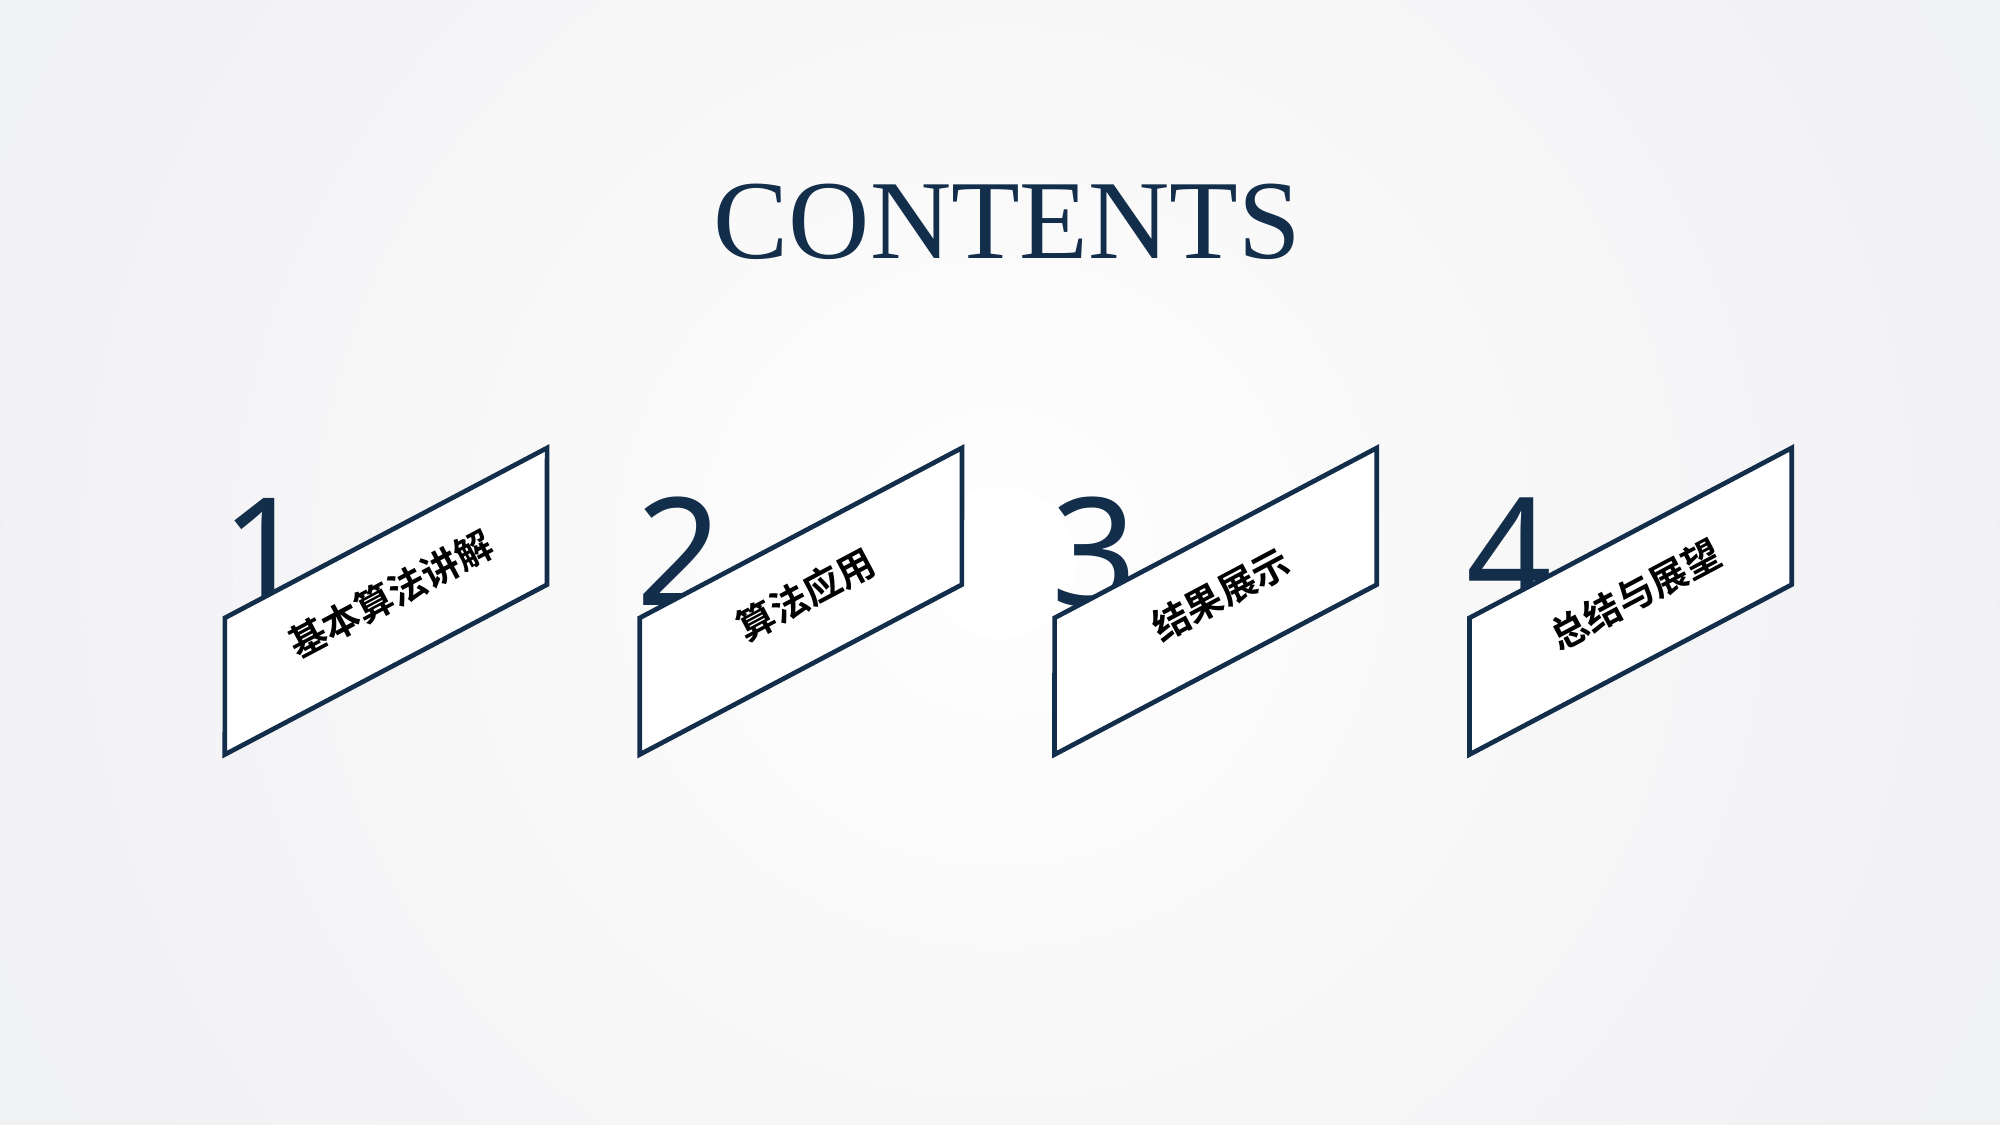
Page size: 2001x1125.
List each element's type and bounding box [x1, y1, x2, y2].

text_box [171, 138, 1845, 662]
